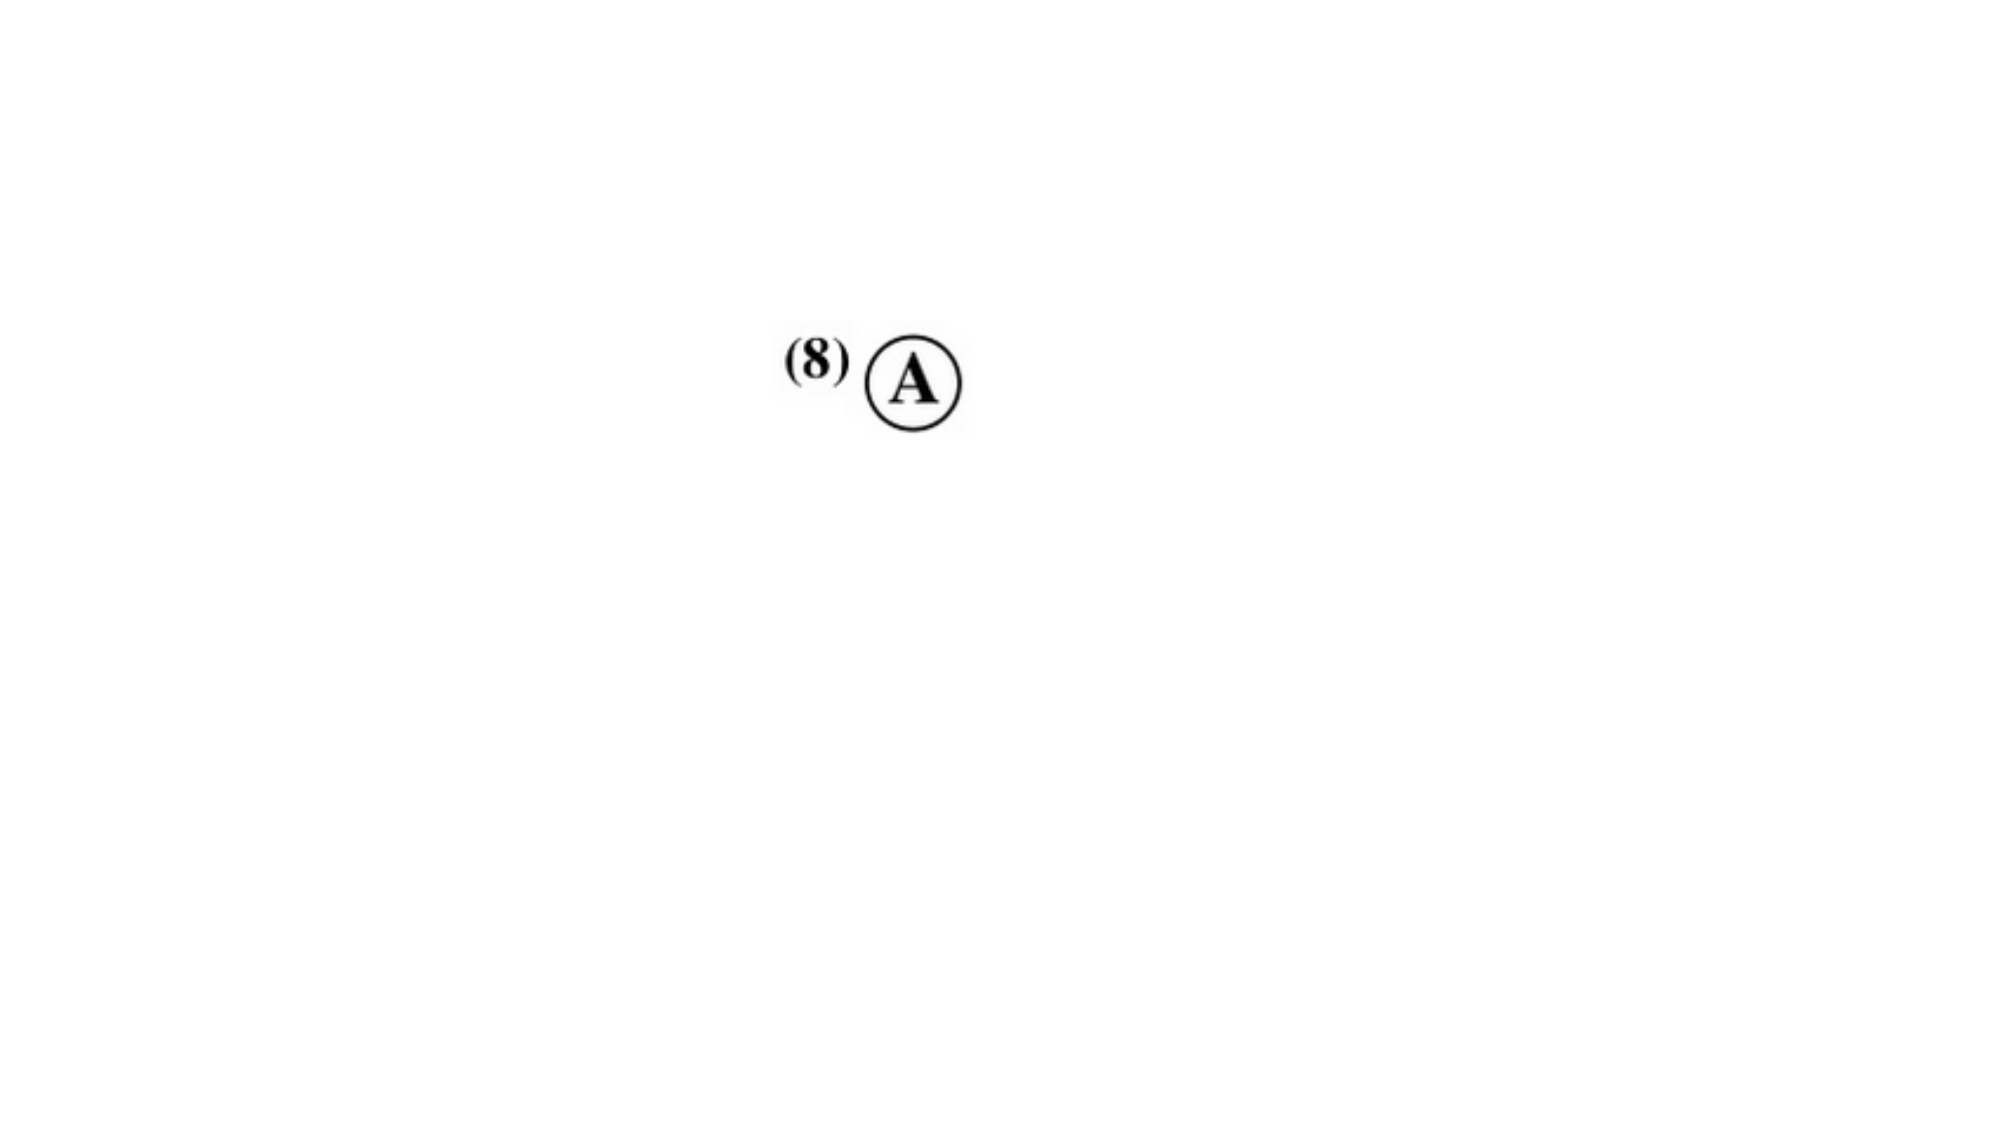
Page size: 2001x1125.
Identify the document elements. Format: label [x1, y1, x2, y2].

list [762, 320, 1000, 452]
